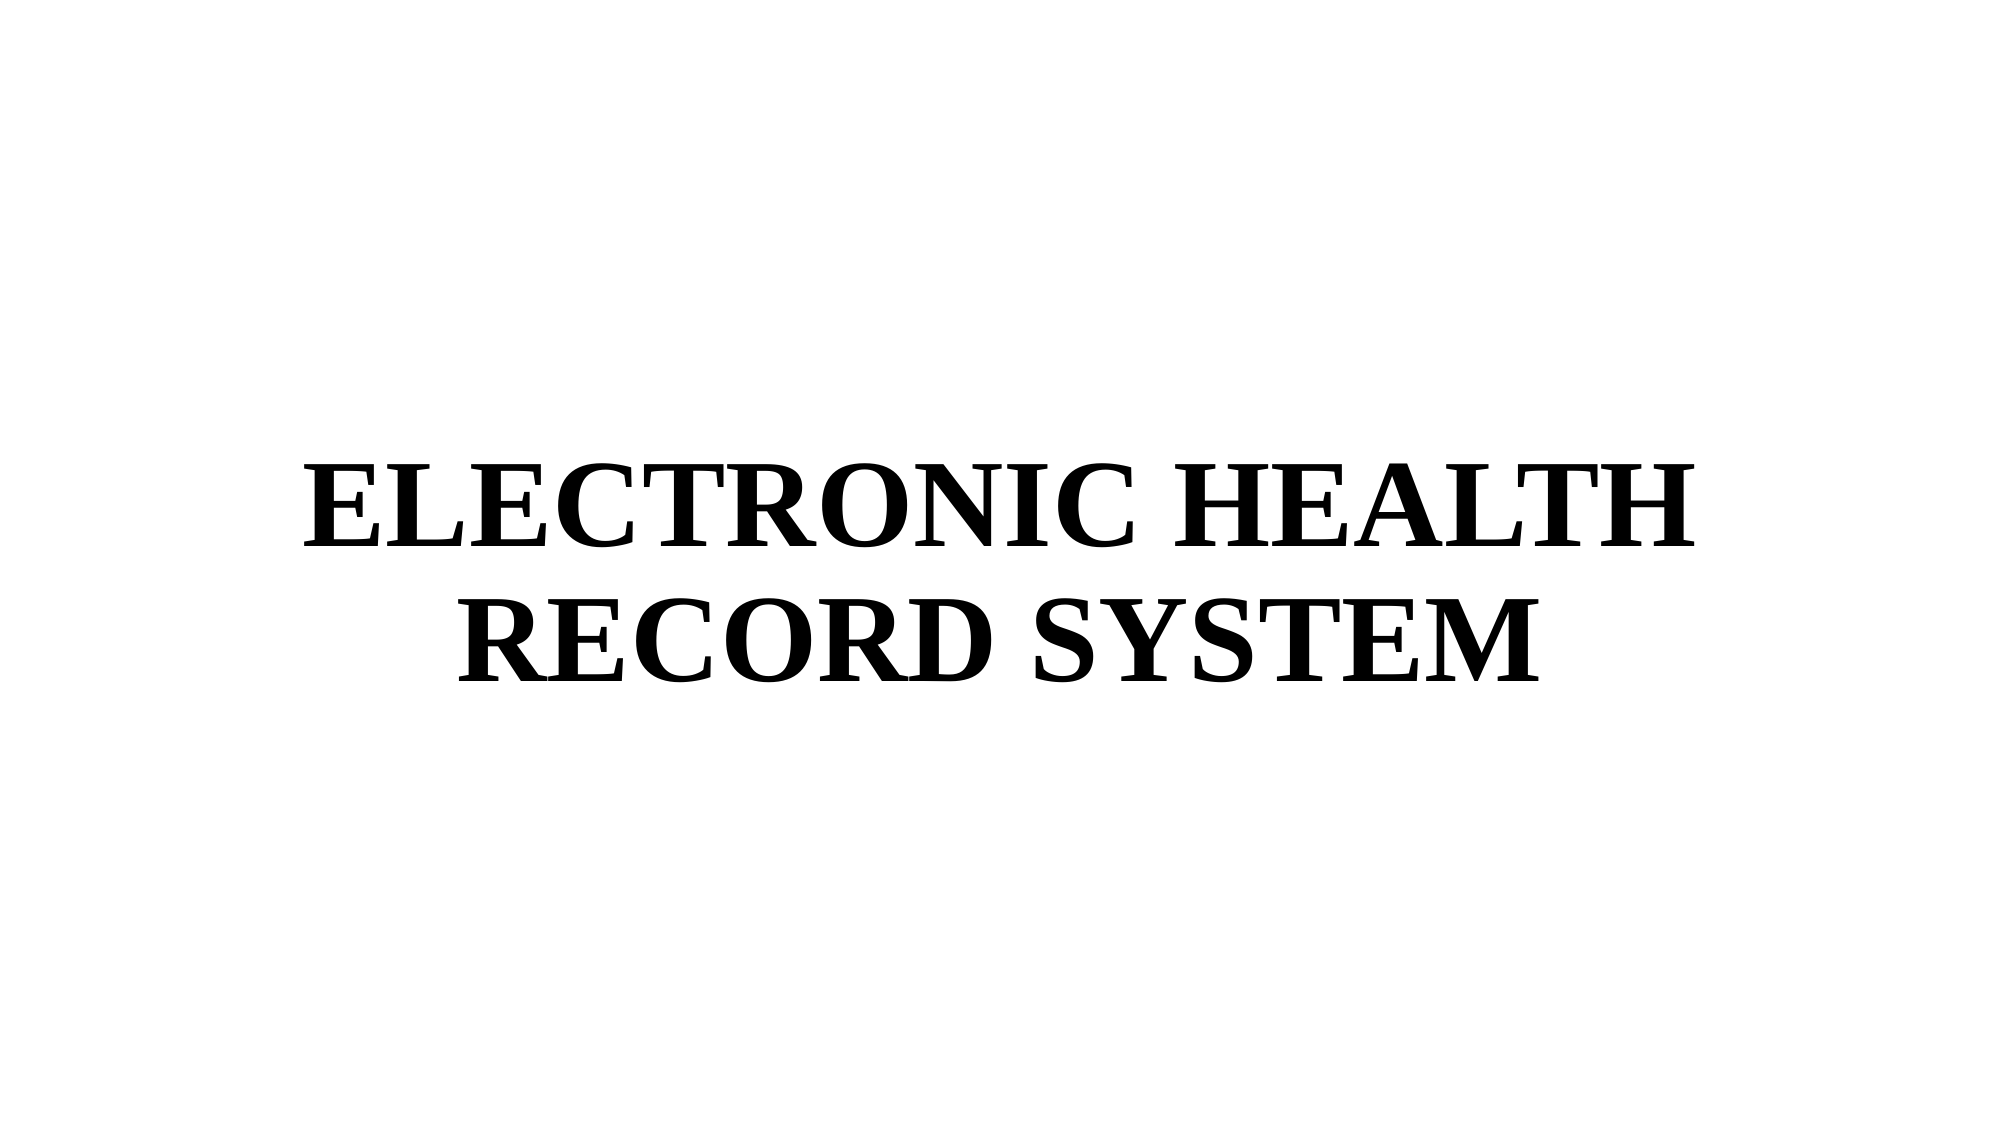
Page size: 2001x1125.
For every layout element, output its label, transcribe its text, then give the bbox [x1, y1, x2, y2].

title ELECTRONIC HEALTH RECORD SYSTEM [249, 324, 1750, 717]
